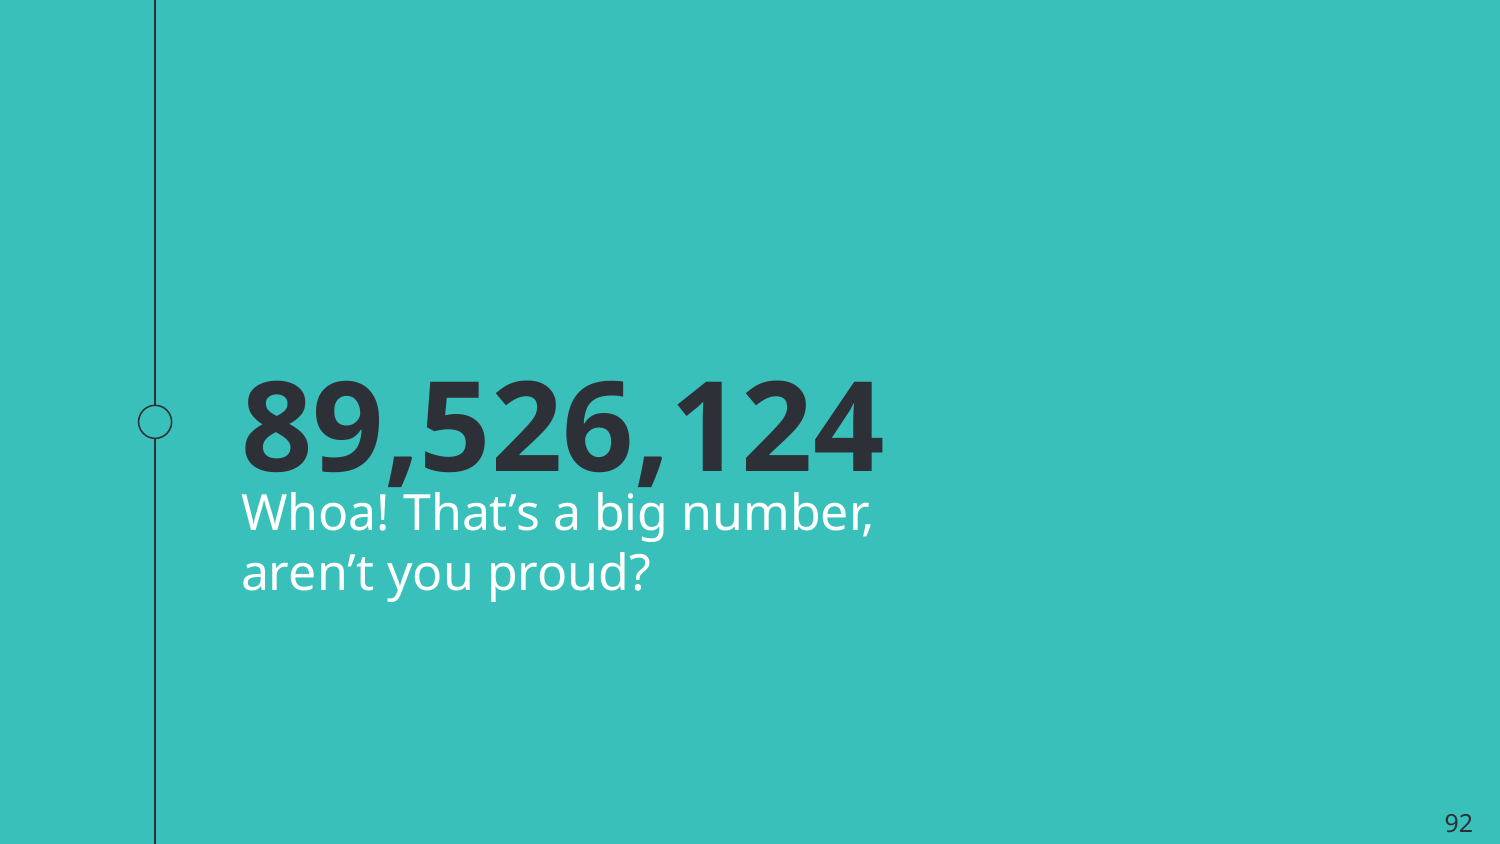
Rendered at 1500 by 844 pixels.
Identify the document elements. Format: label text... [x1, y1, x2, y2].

title 89,526,124 [226, 326, 1010, 465]
slide_number 92 [1398, 792, 1489, 844]
subtitle Whoa! That’s a big number, aren’t you proud? [226, 465, 1010, 629]
